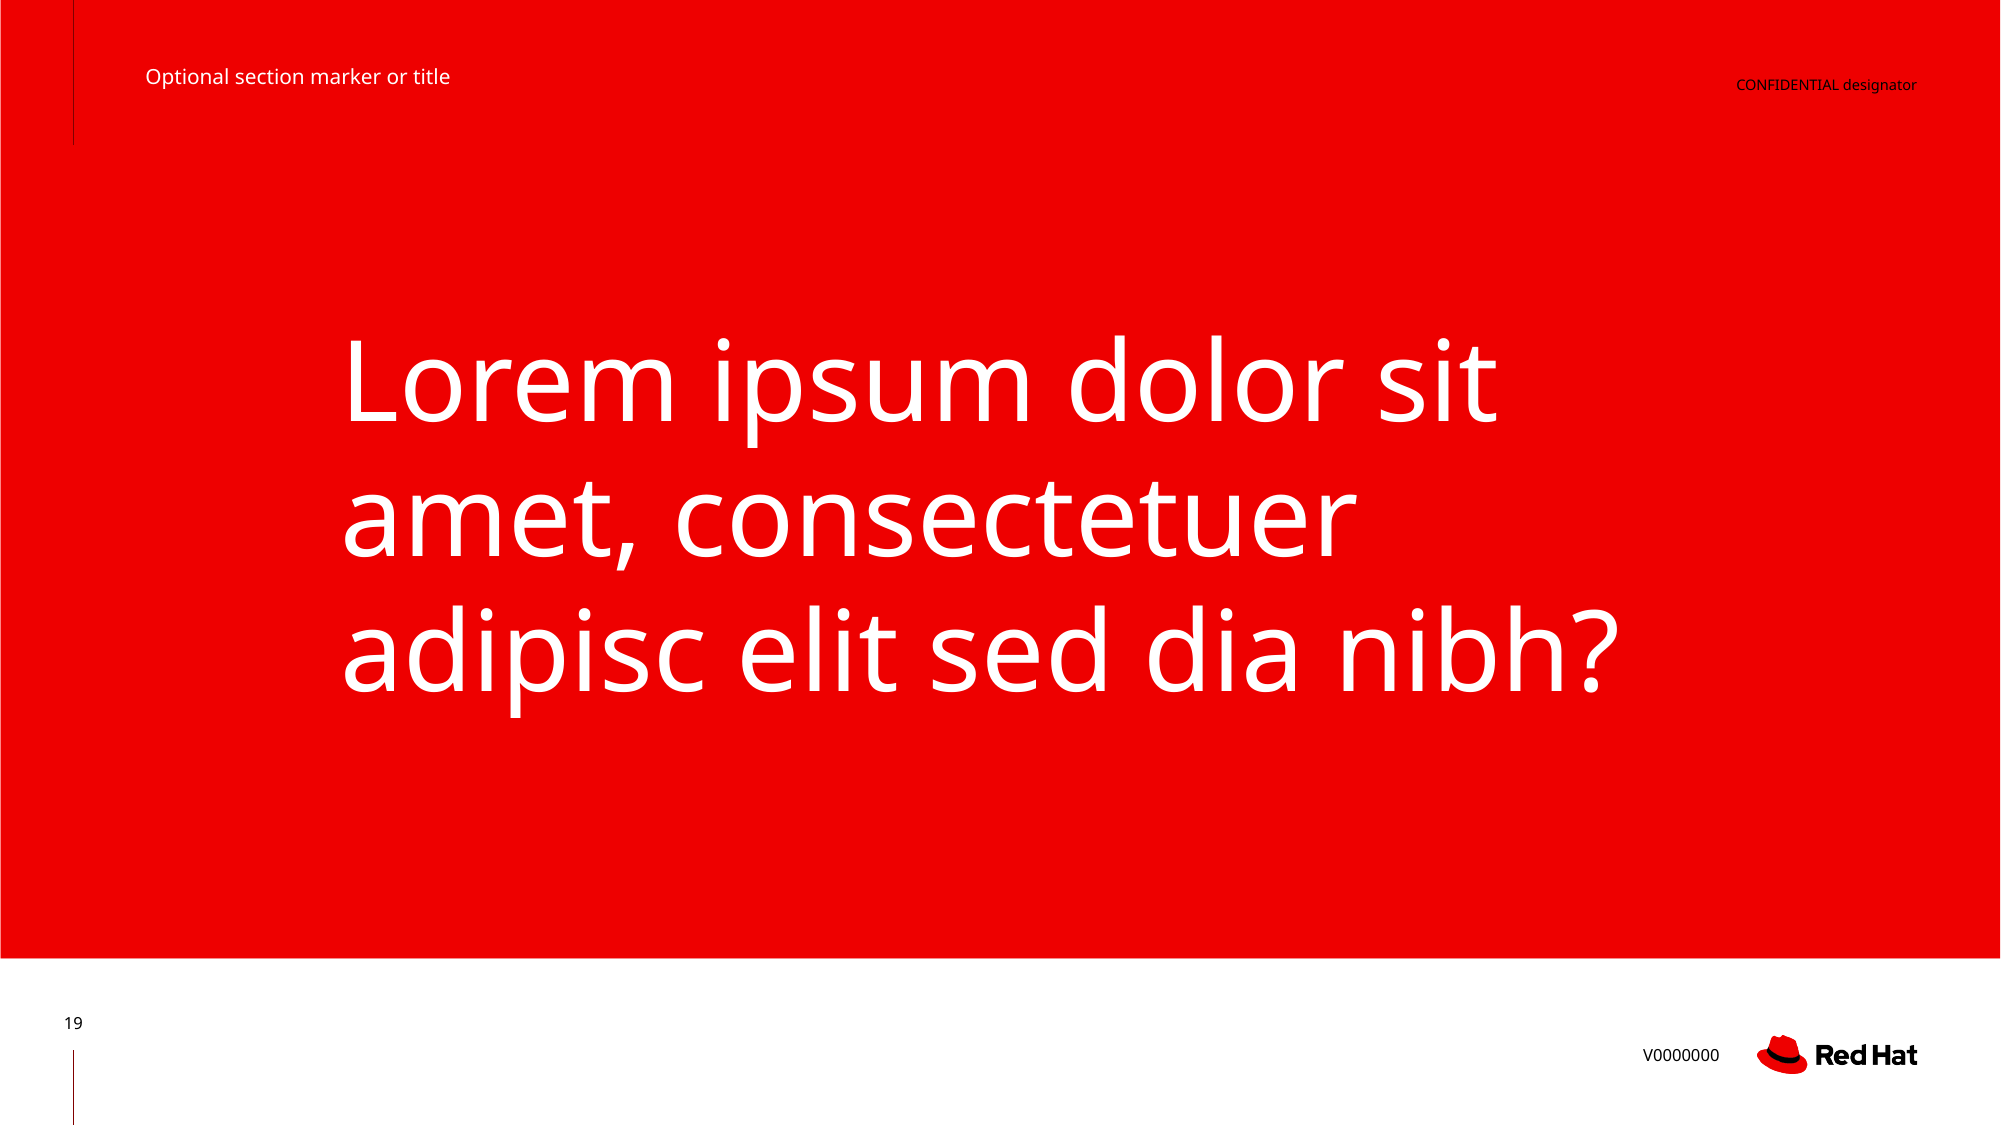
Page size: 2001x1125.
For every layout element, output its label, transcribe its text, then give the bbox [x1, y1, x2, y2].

slide_number ‹#› [13, 1012, 134, 1036]
subtitle Optional section marker or title [73, 9, 919, 143]
picture [0, 0, 2001, 1125]
title Lorem ipsum dolor sit amet, consectetuer adipisc elit sed dia nibh? [340, 308, 1652, 813]
